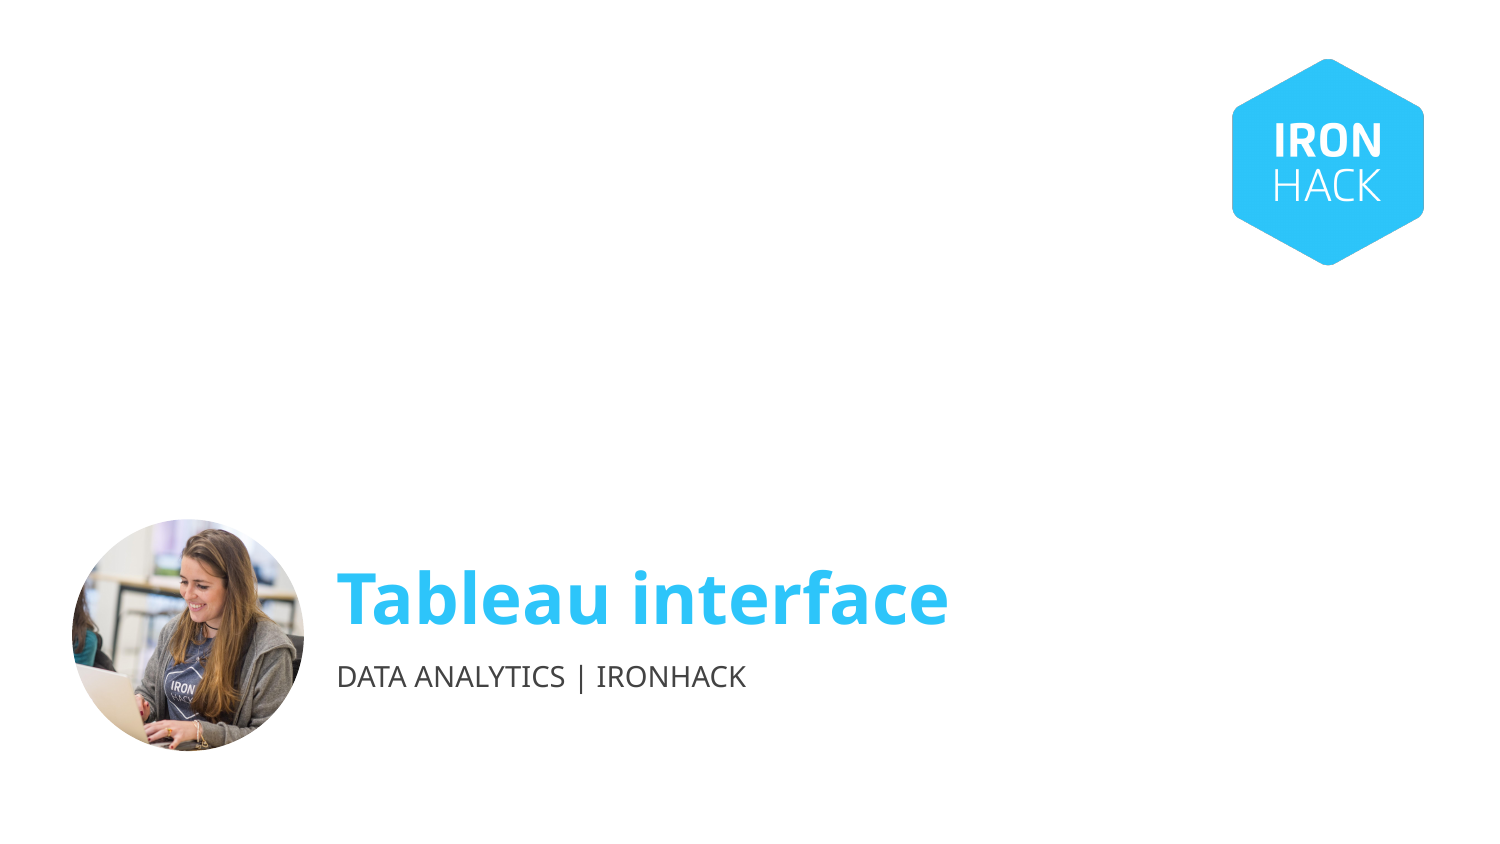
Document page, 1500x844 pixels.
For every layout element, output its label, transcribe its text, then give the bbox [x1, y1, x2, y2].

title Tableau interface [321, 538, 1500, 633]
picture [71, 519, 305, 752]
title DATA ANALYTICS | IRONHACK [321, 643, 963, 709]
picture [1191, 25, 1465, 299]
